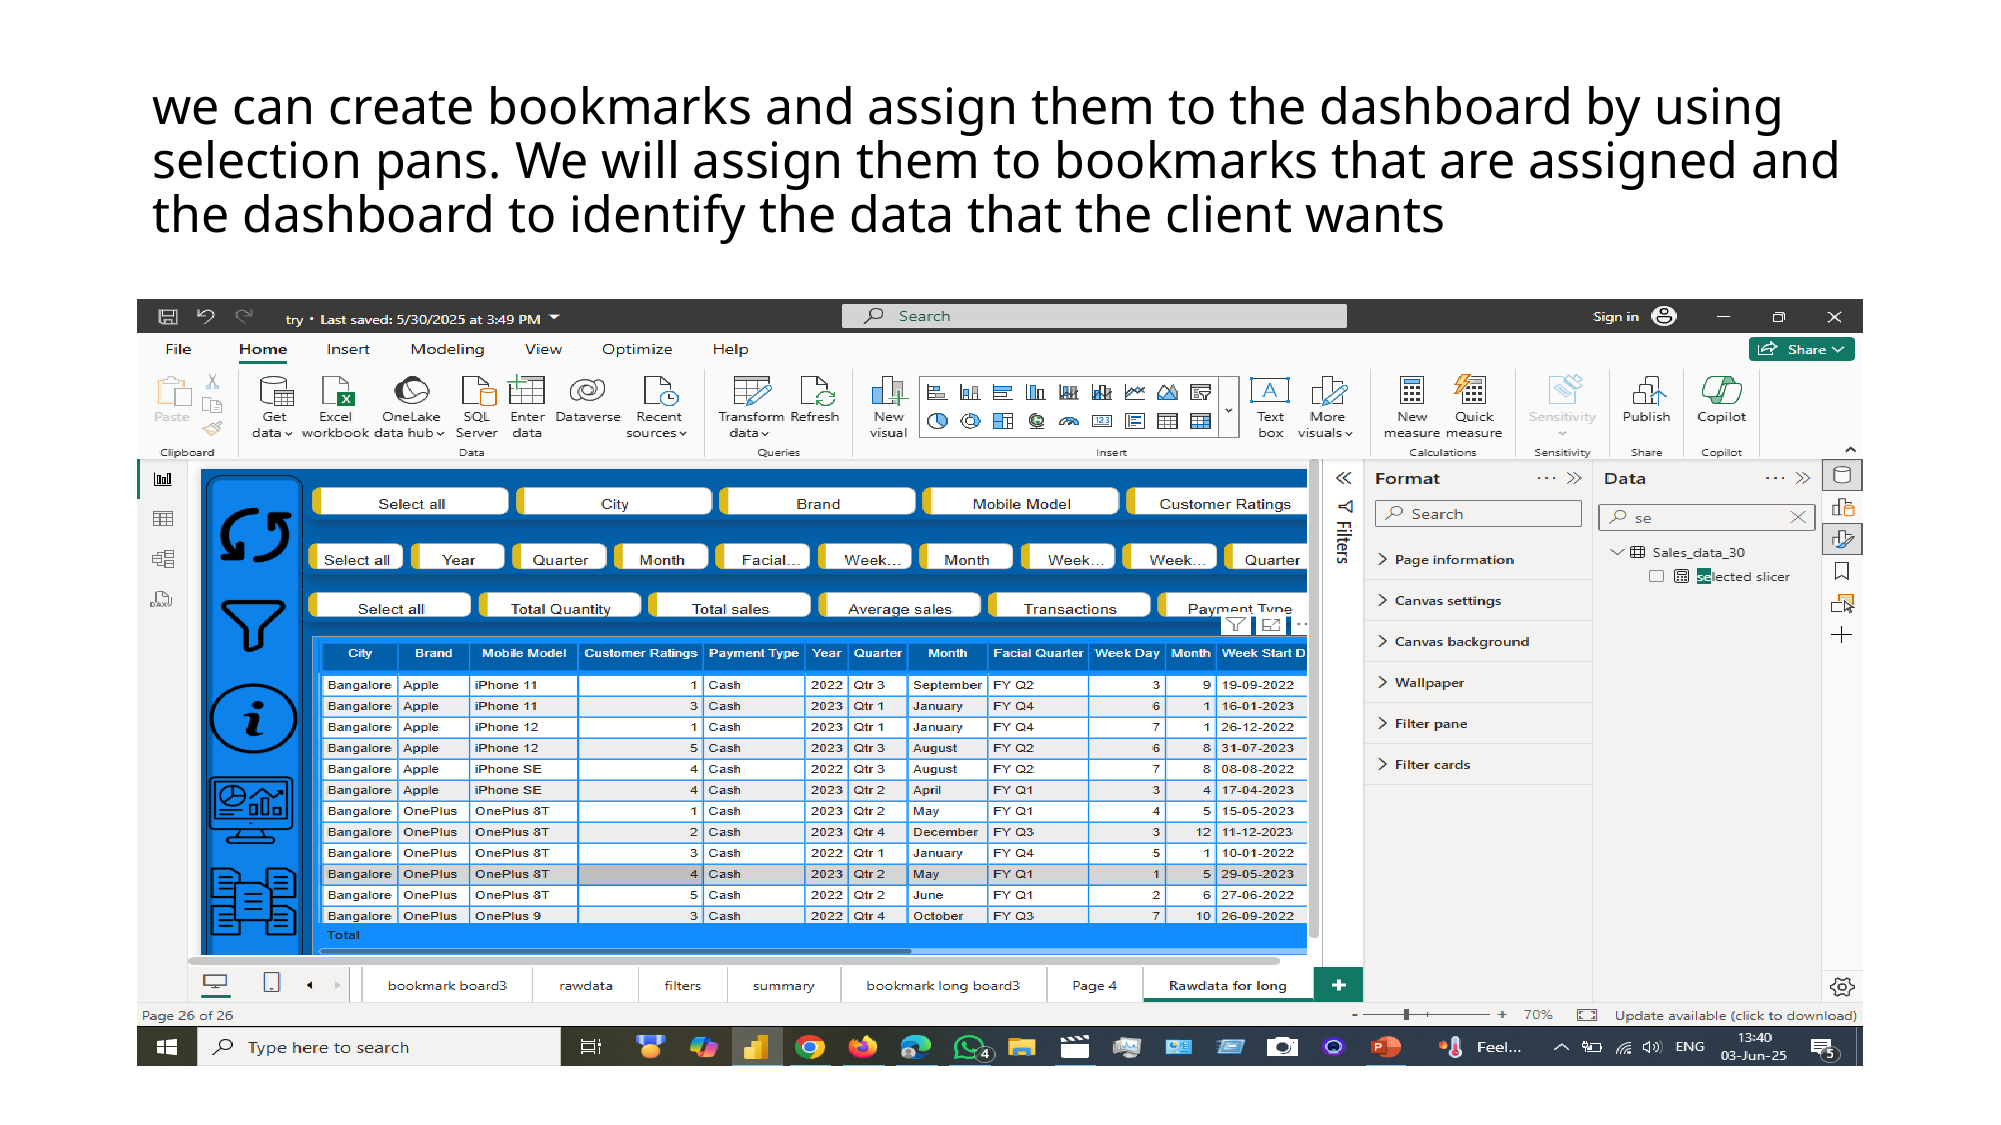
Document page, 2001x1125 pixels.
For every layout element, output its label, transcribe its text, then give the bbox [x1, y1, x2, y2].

title we can create bookmarks and assign them to the dashboard by using selection pans. We will assign them to bookmarks that are assigned and the dashboard to identify the data that the client wants [137, 59, 1863, 265]
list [136, 298, 1863, 1066]
